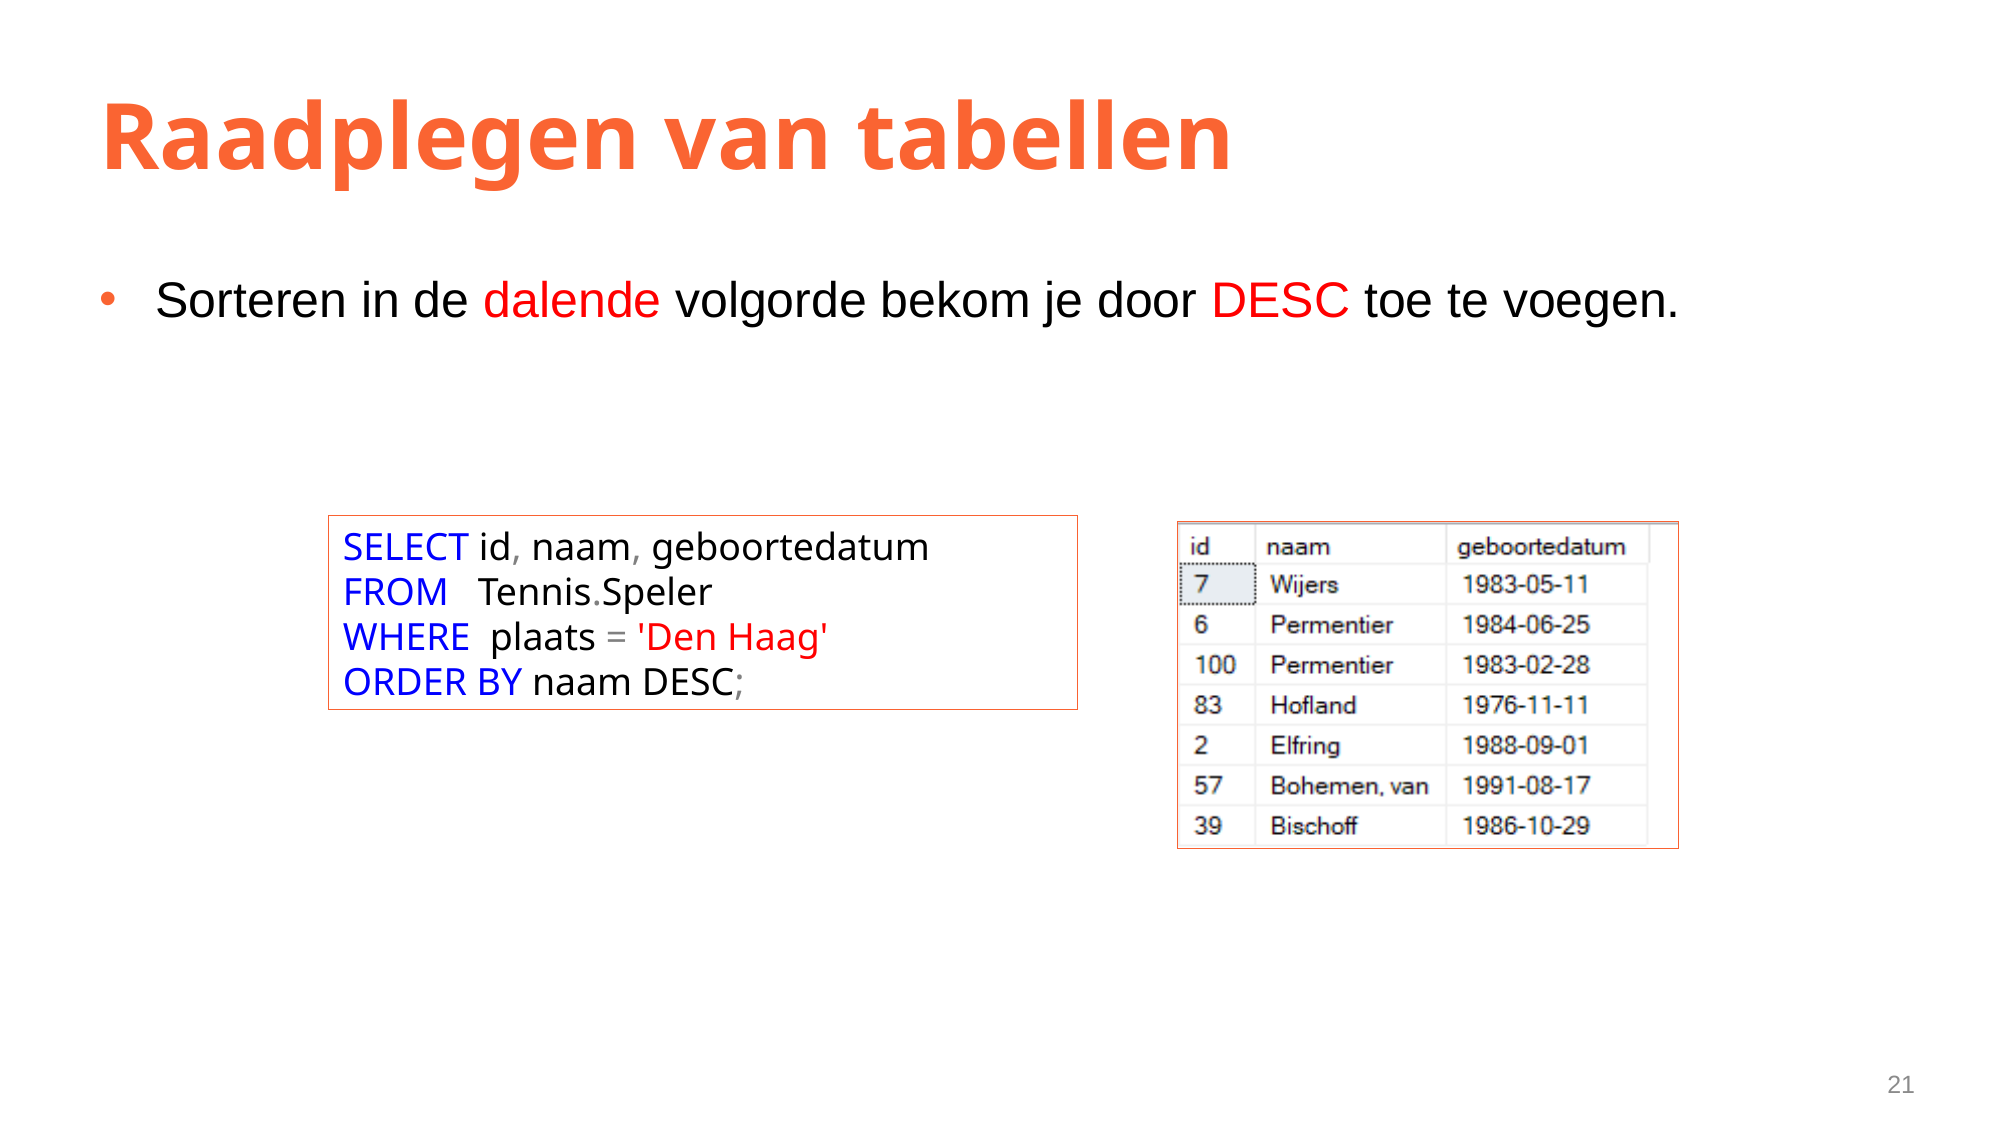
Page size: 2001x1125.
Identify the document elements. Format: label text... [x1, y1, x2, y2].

list Sorteren in de dalende volgorde bekom je door DESC toe te voegen. [84, 267, 1916, 1041]
slide_number 21 [1815, 1061, 1916, 1107]
picture [1177, 521, 1679, 849]
text_box SELECT id, naam, geboortedatum FROM Tennis.Speler WHERE plaats = 'Den Haag' ORDER BY naam DESC; [328, 515, 1078, 710]
title Raadplegen van tabellen [84, 49, 1916, 233]
